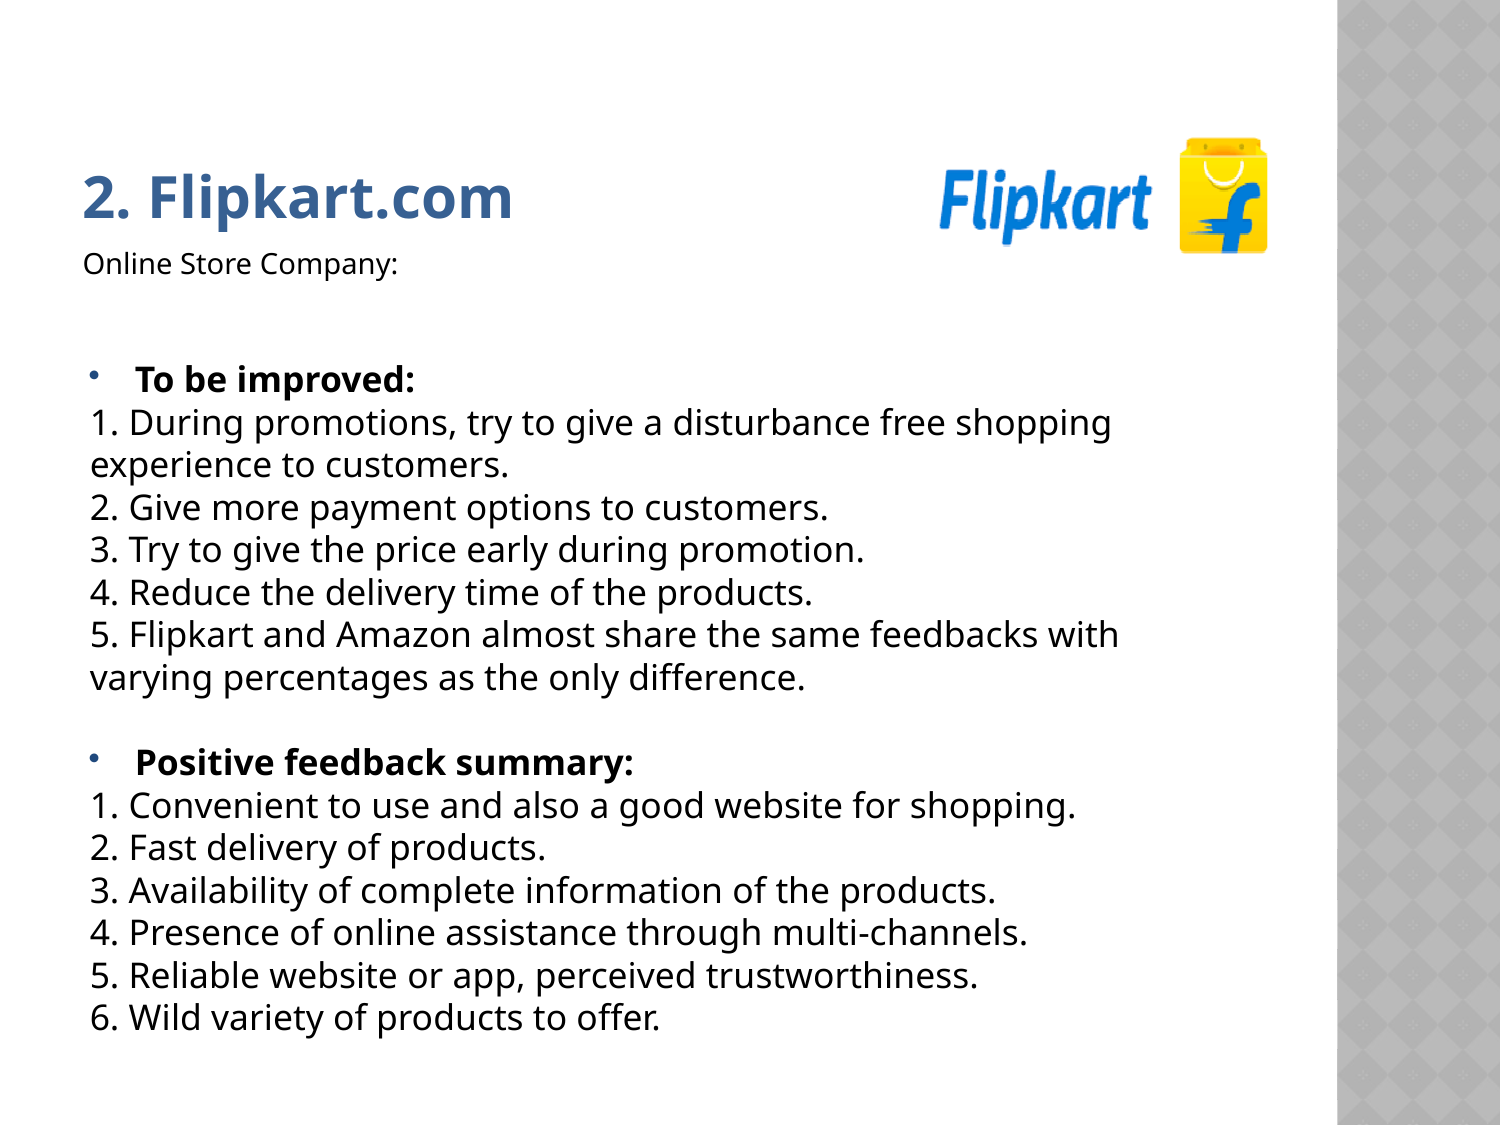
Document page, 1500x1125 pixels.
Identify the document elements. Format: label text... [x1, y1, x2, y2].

list Online Store Company: [75, 245, 1043, 345]
list To be improved: 1. During promotions, try to give a disturbance free shopping experience to customers. 2. Give more payment options to customers. 3. Try to give the price early during promotion. 4. Reduce the delivery time of the products. 5. Flipkart and Amazon almost share the same feedbacks with varying percentages as the only difference. Positive feedback summary: 1. Convenient to use and also a good website for shopping. 2. Fast delivery of products. 3. Availability of complete information of the products. 4. Presence of online assistance through multi-channels. 5. Reliable website or app, perceived trustworthiness. 6. Wild variety of products to offer. [75, 350, 1263, 1068]
picture [937, 99, 1270, 314]
title 2. Flipkart.com [75, 37, 1043, 230]
